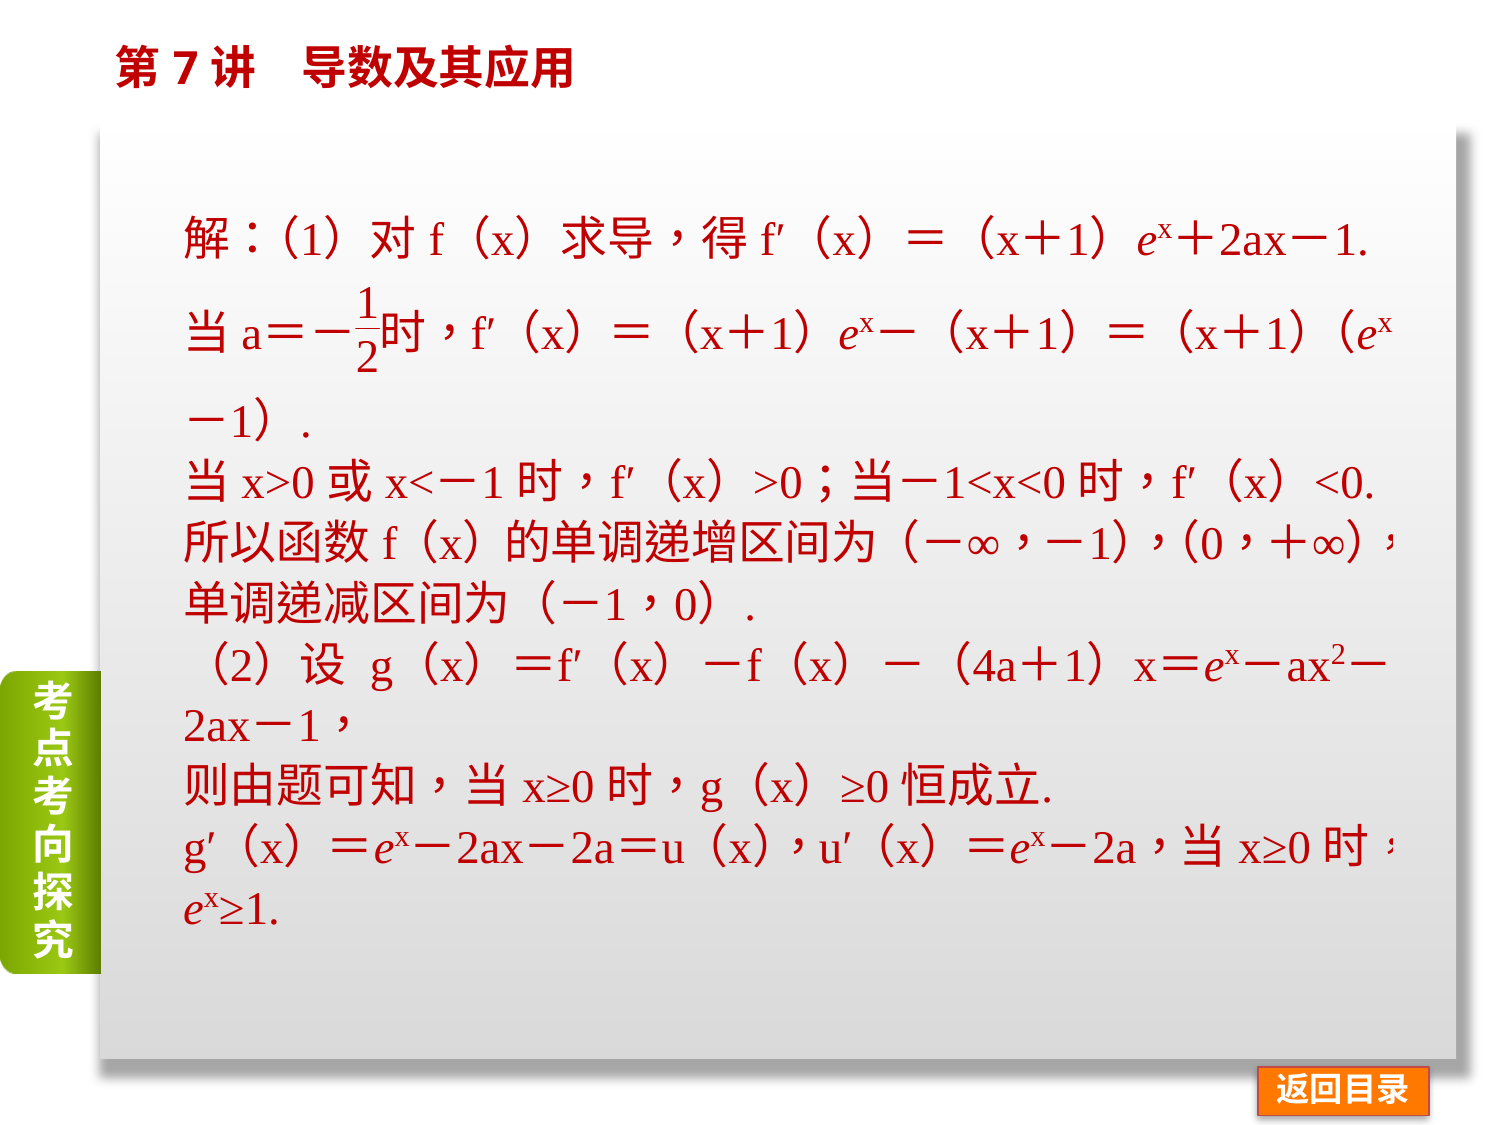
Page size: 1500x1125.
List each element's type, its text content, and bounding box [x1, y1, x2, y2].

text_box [182, 207, 1393, 1030]
picture [0, 671, 101, 974]
text_box 第7讲 导数及其应用 [100, 27, 1199, 106]
text_box 返回目录 [1257, 1066, 1430, 1116]
